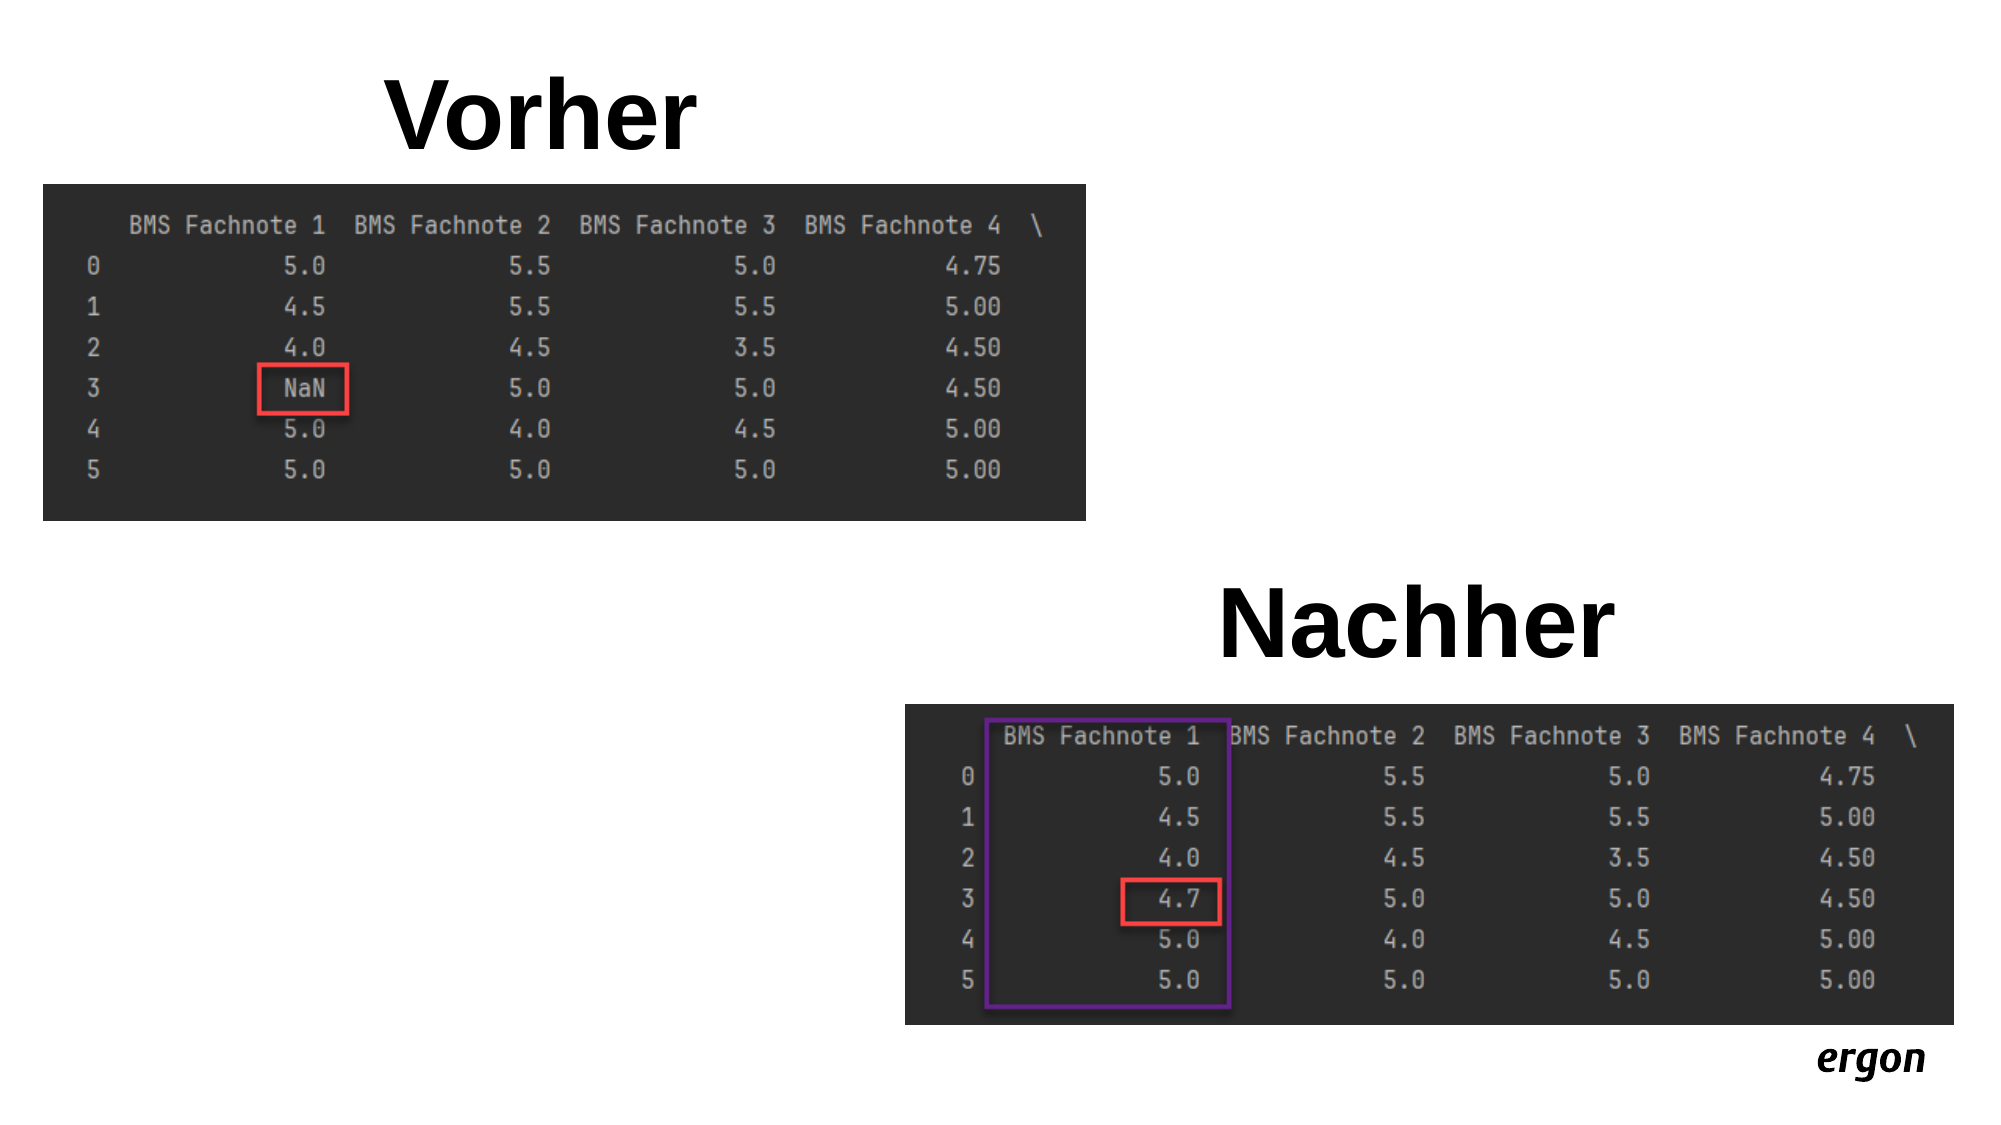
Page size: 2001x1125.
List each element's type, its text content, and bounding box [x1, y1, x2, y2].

title Vorher [384, 54, 745, 184]
picture [43, 184, 1086, 521]
picture [905, 704, 1954, 1025]
text_box Nachher [1217, 562, 1643, 704]
